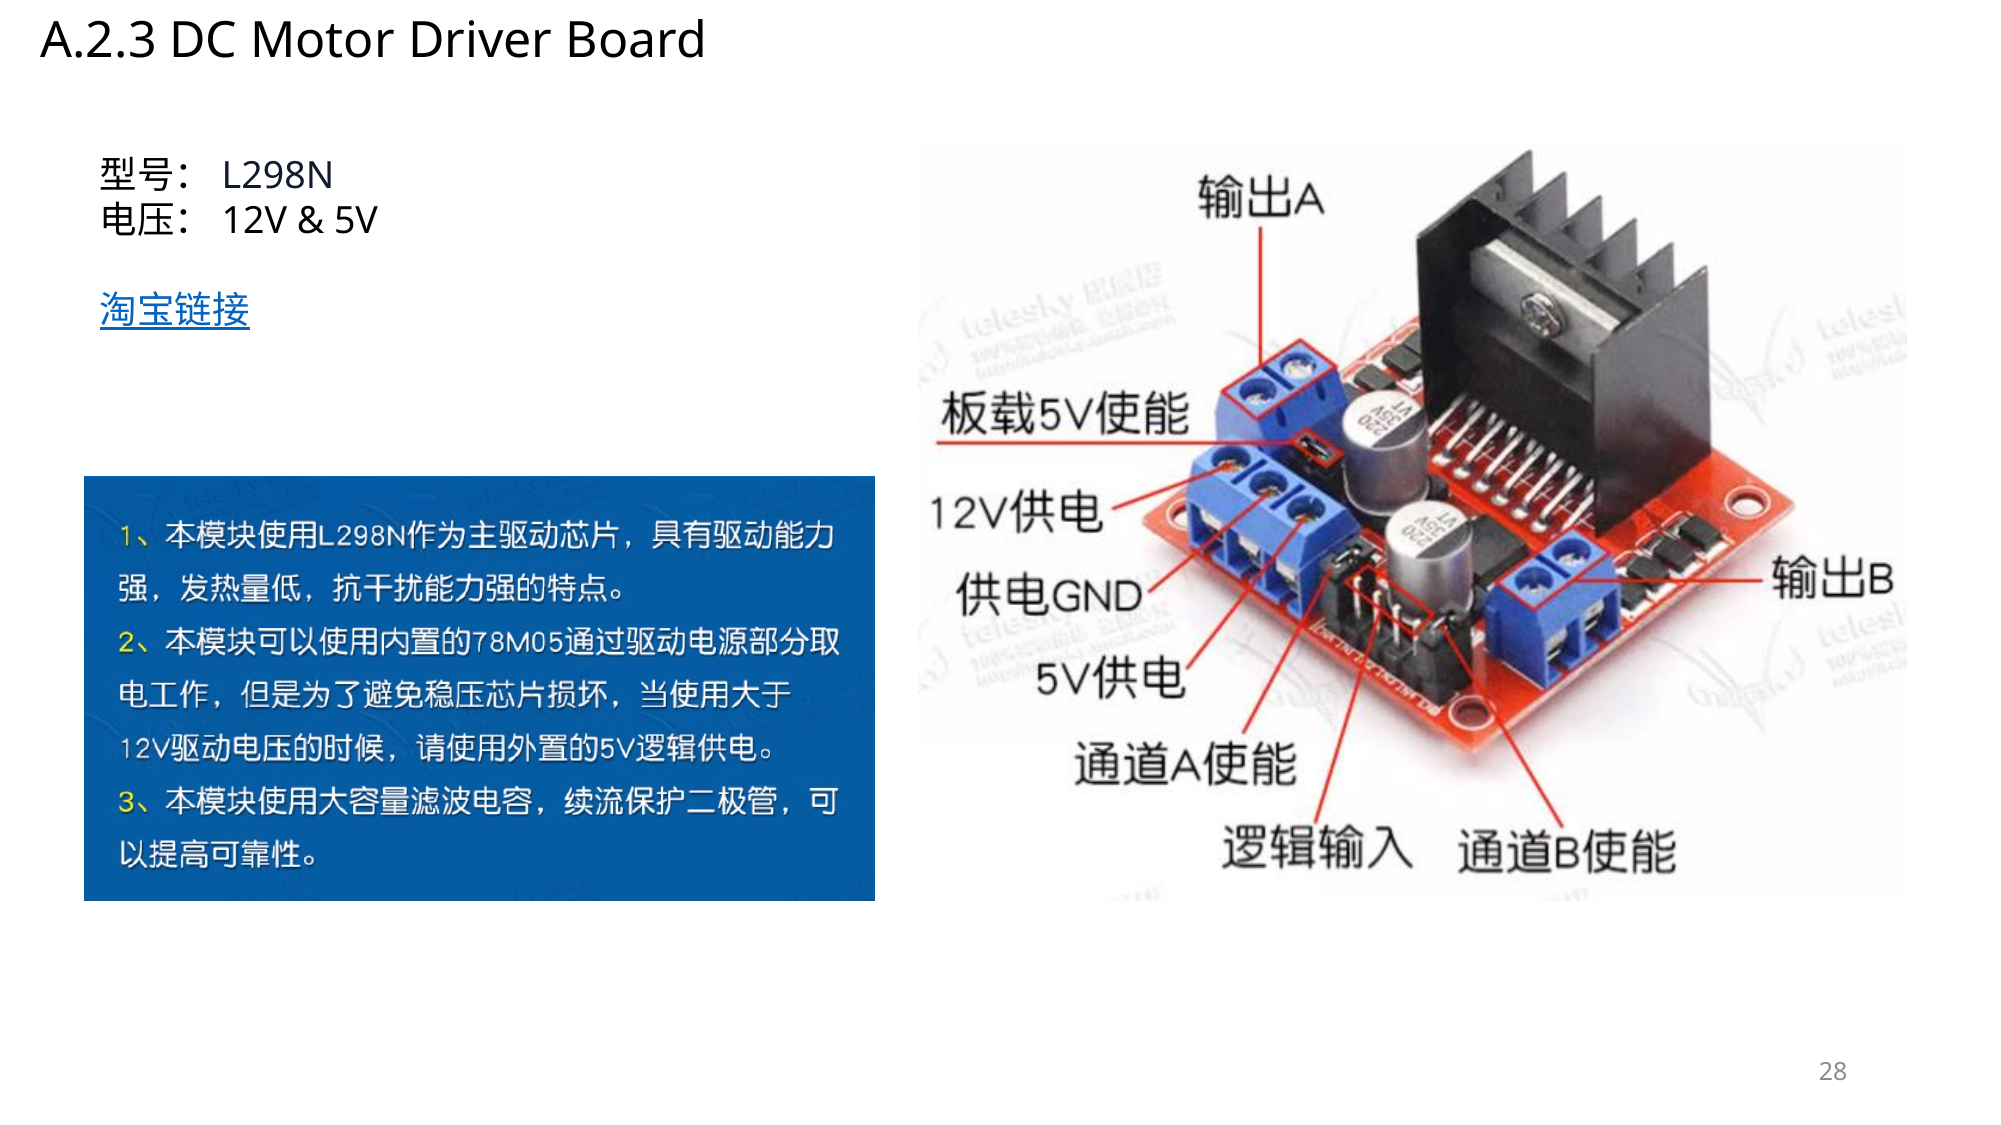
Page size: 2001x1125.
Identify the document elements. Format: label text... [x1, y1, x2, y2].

text_box 型号：L298N 电压：12V & 5V 淘宝链接 [85, 144, 918, 349]
slide_number 28 [1412, 1042, 1863, 1103]
text_box A.2.3 DC Motor Driver Board [0, 0, 1244, 75]
picture [918, 143, 1907, 901]
picture [84, 476, 875, 901]
